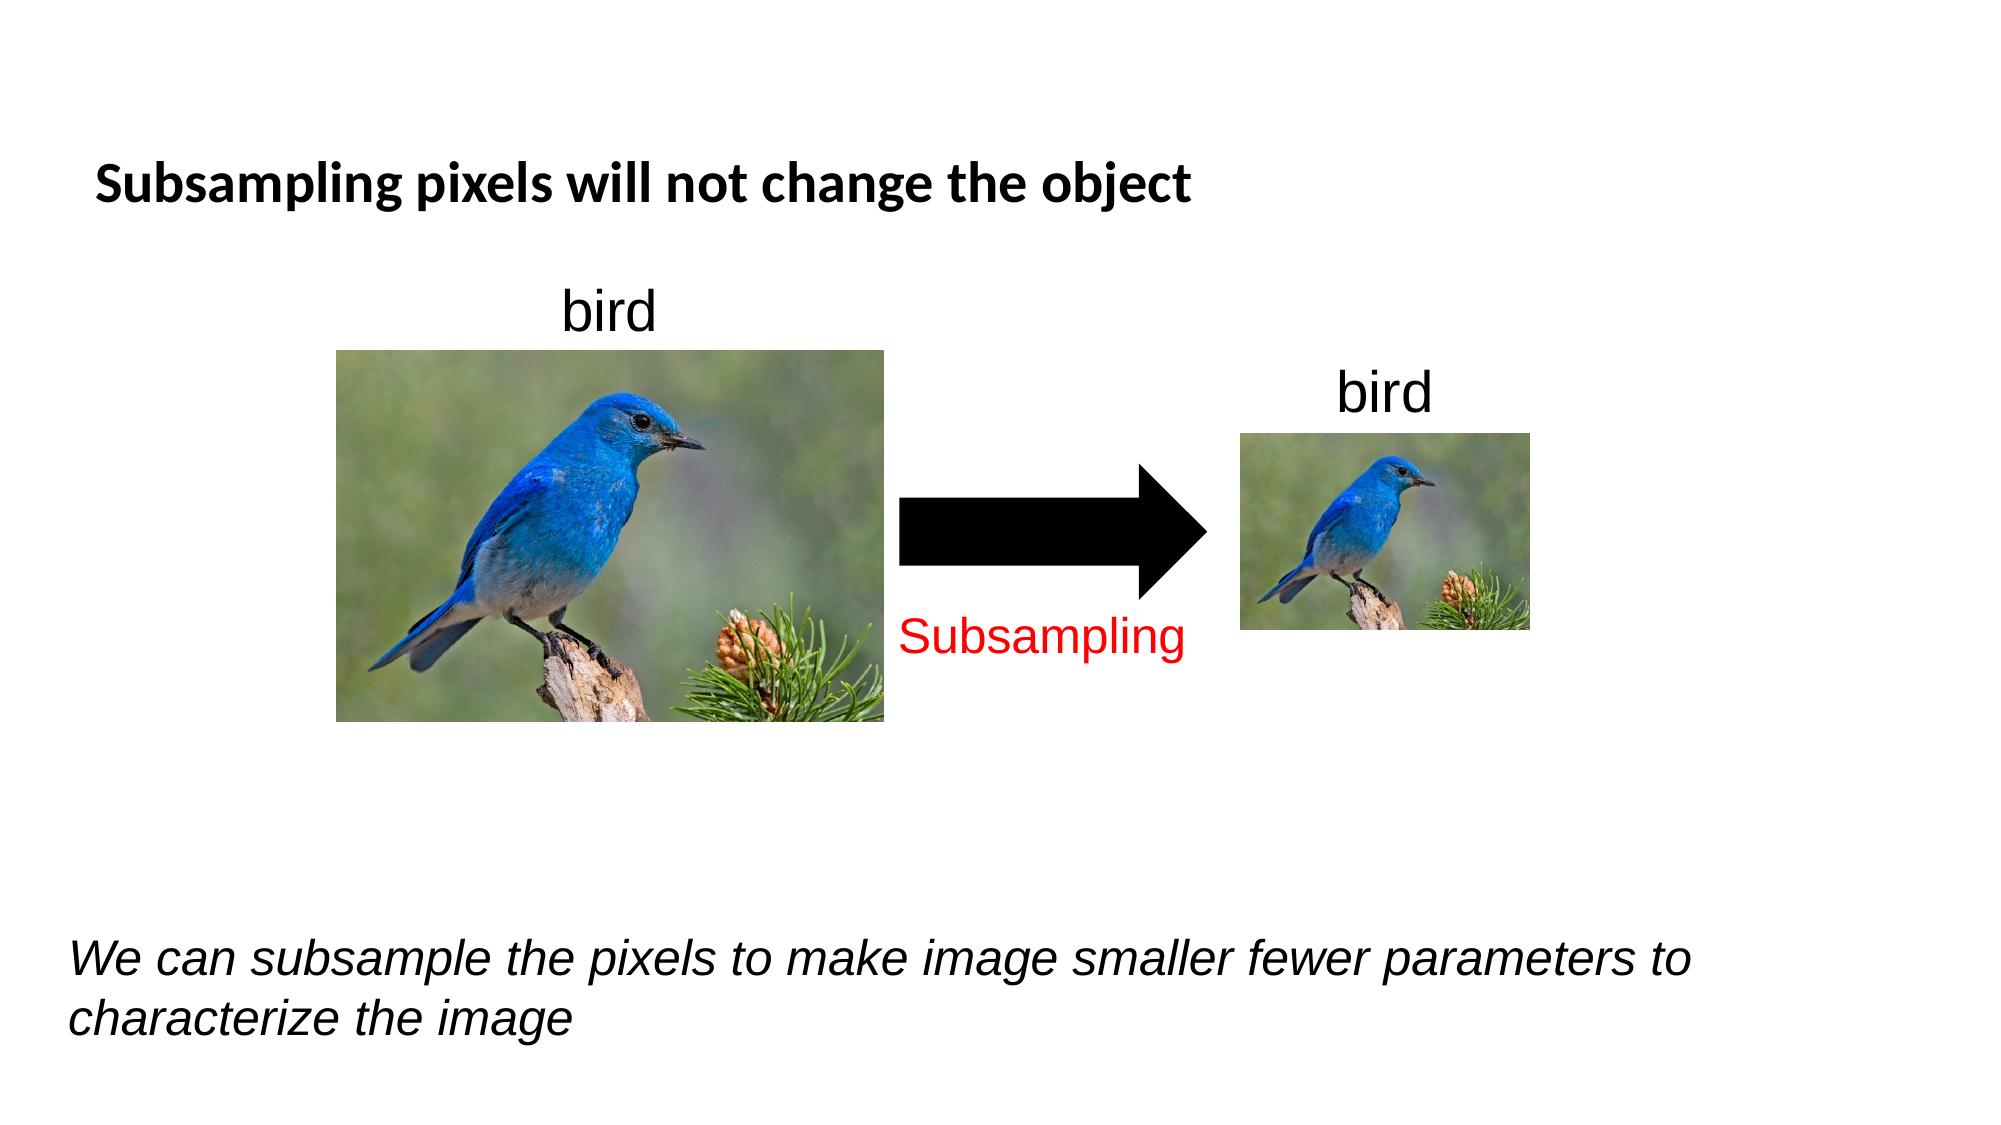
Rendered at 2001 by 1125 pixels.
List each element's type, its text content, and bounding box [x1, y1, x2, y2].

text_box Subsampling [884, 596, 1224, 672]
text_box We can subsample the pixels to make image smaller fewer parameters to characterize the image [53, 918, 1918, 1114]
picture [1240, 433, 1530, 630]
list Subsampling pixels will not change the object [80, 144, 1394, 266]
picture [335, 350, 884, 722]
text_box bird [1262, 346, 1508, 432]
text_box [899, 463, 1208, 596]
text_box bird [487, 265, 733, 350]
